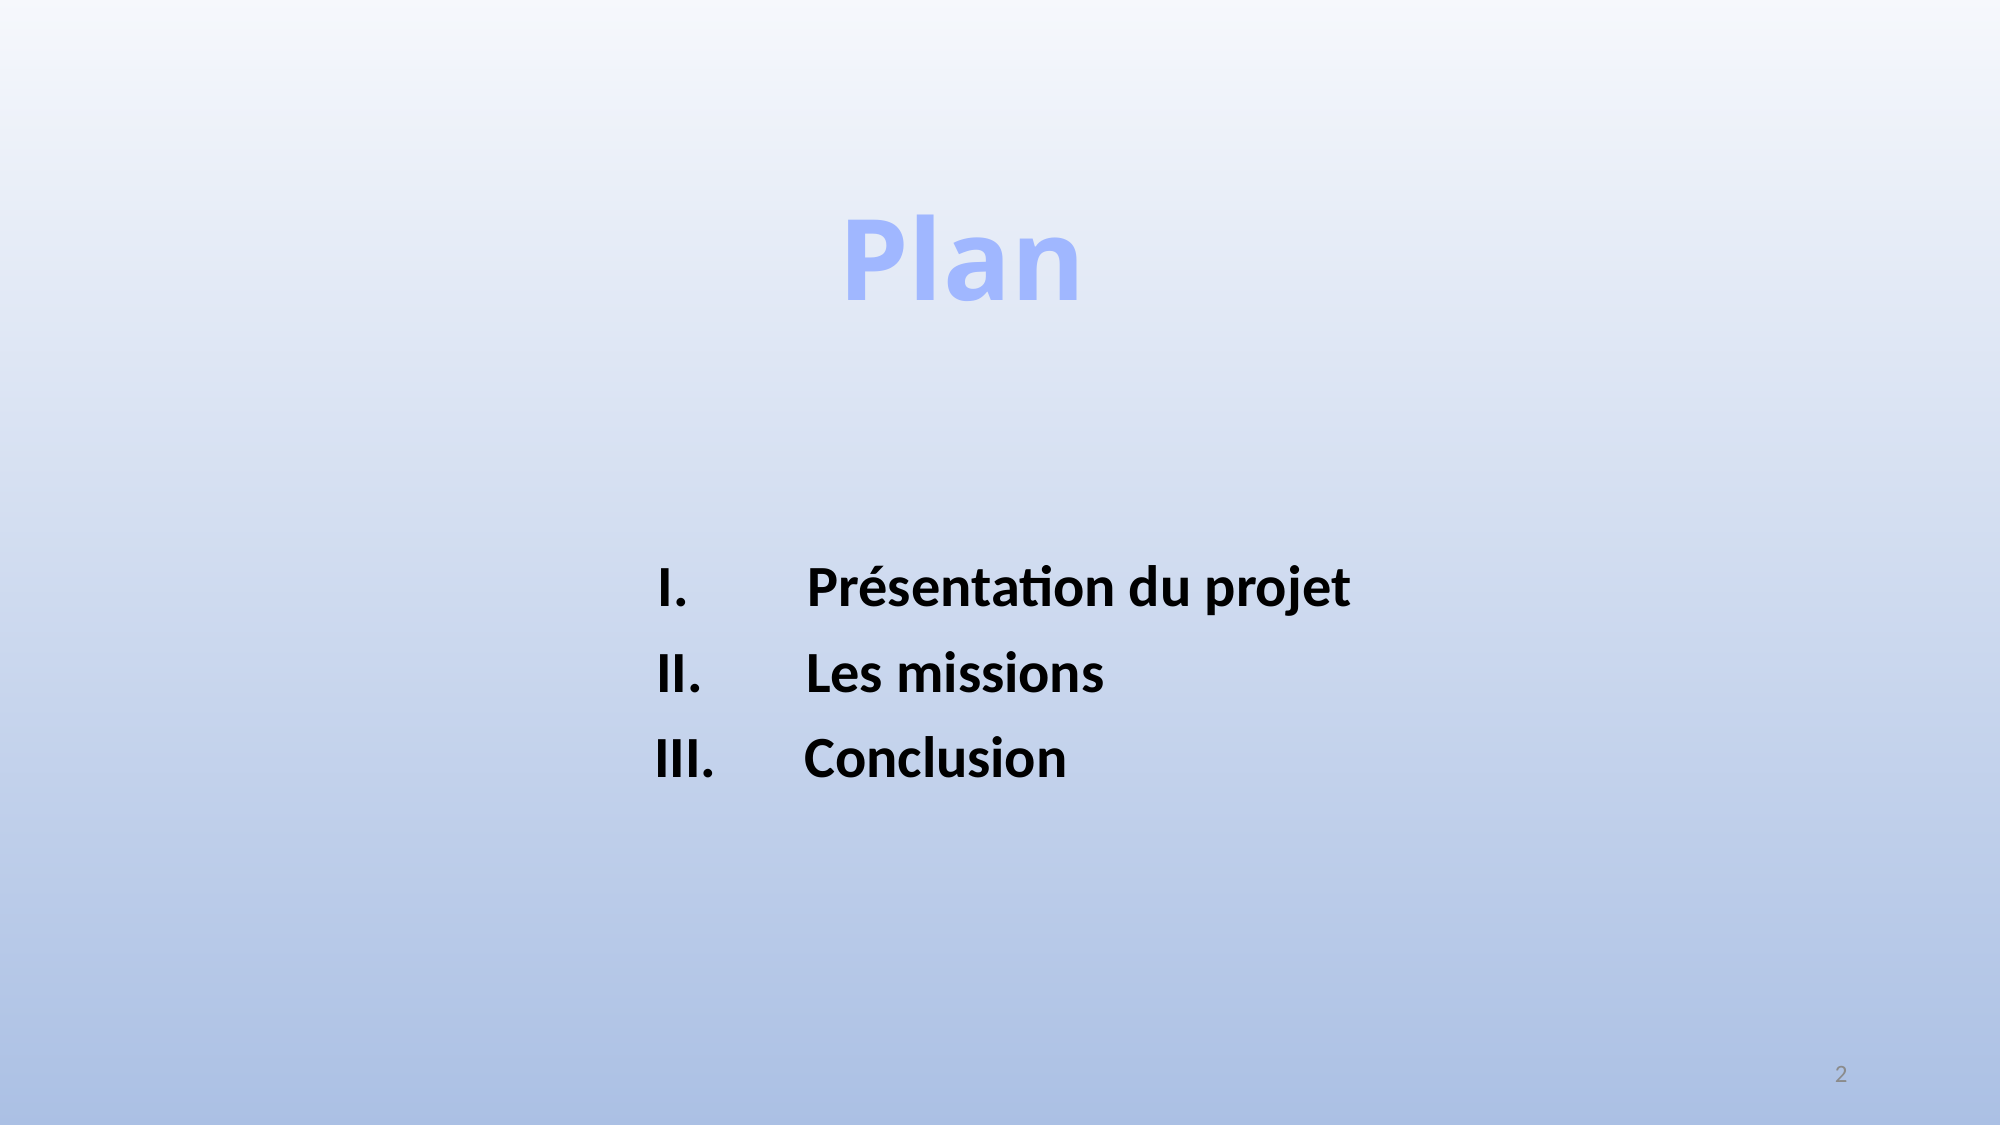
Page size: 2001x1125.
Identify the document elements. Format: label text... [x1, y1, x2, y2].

text_box II. Les missions [641, 626, 1362, 712]
slide_number 2 [1412, 1042, 1863, 1103]
text_box Plan [601, 180, 1323, 331]
text_box I. Présentation du projet [642, 540, 1524, 626]
text_box III. Conclusion [639, 712, 1360, 798]
